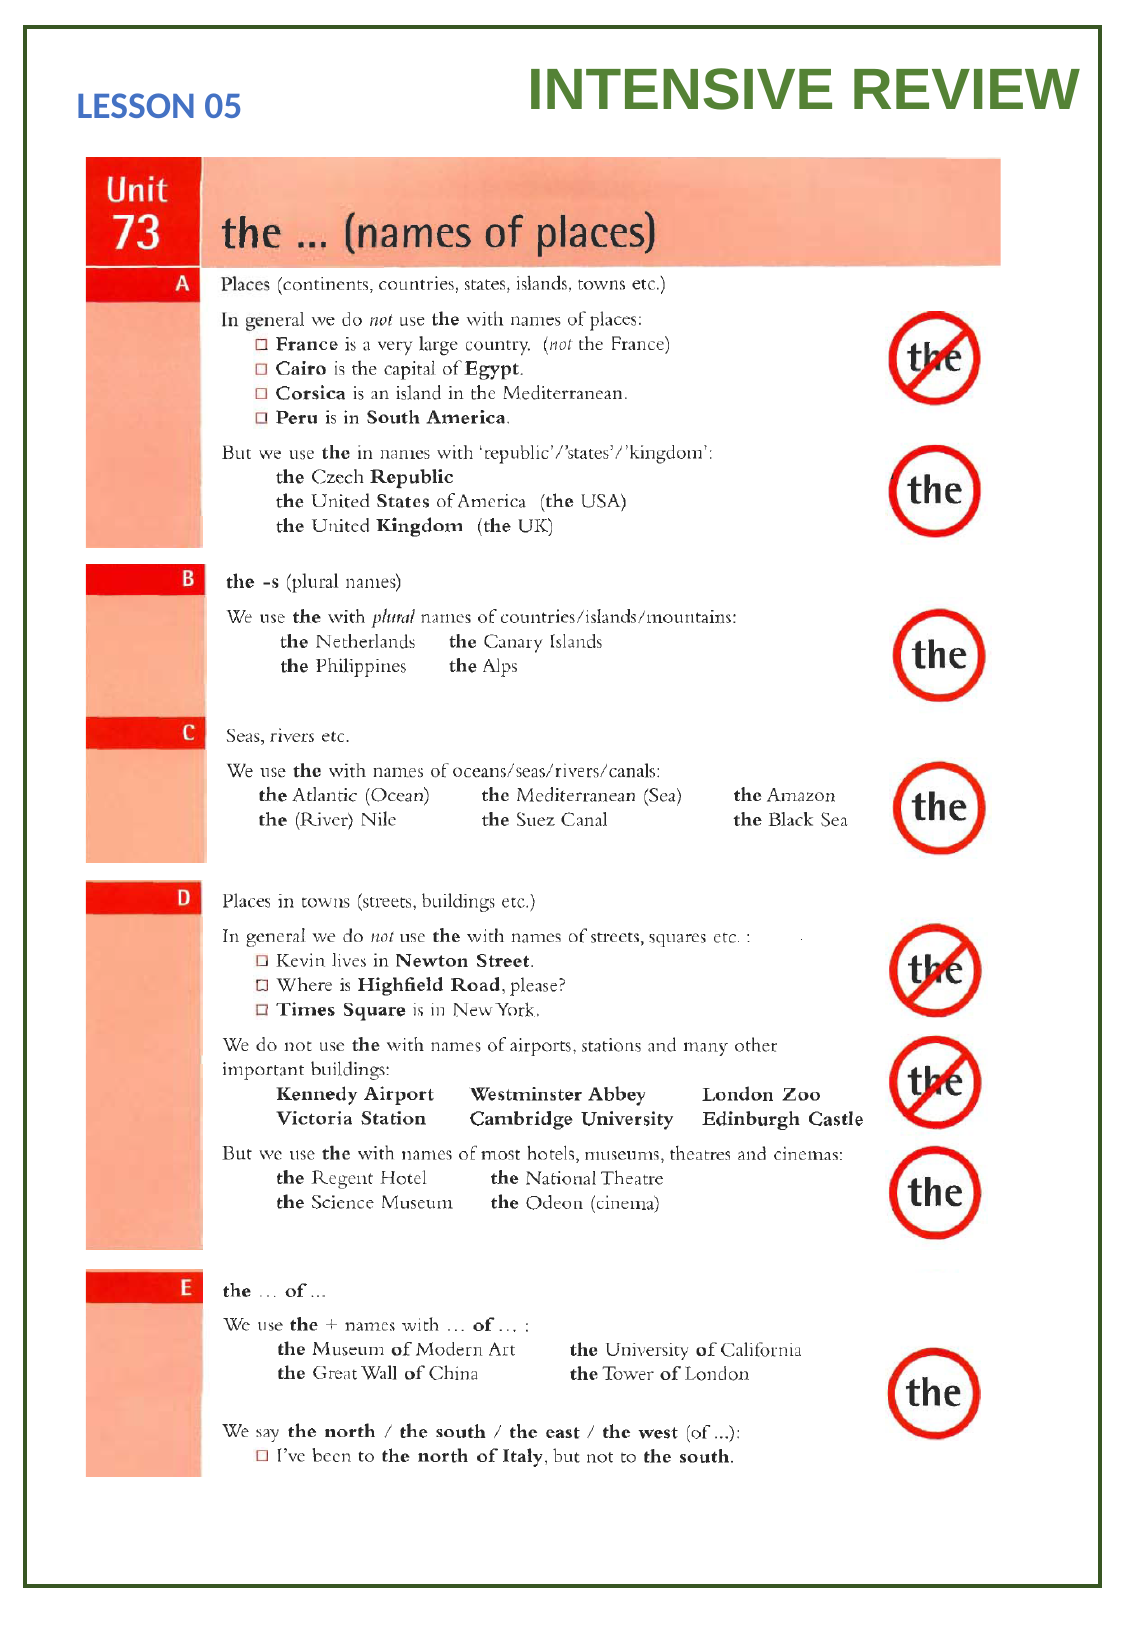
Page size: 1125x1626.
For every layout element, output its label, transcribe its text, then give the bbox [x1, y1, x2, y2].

text_box [23, 25, 1102, 1588]
picture [85, 564, 1001, 864]
text_box INTENSIVE REVIEW [512, 44, 1096, 129]
picture [85, 157, 1001, 548]
picture [85, 880, 1001, 1250]
picture [85, 1268, 1012, 1477]
